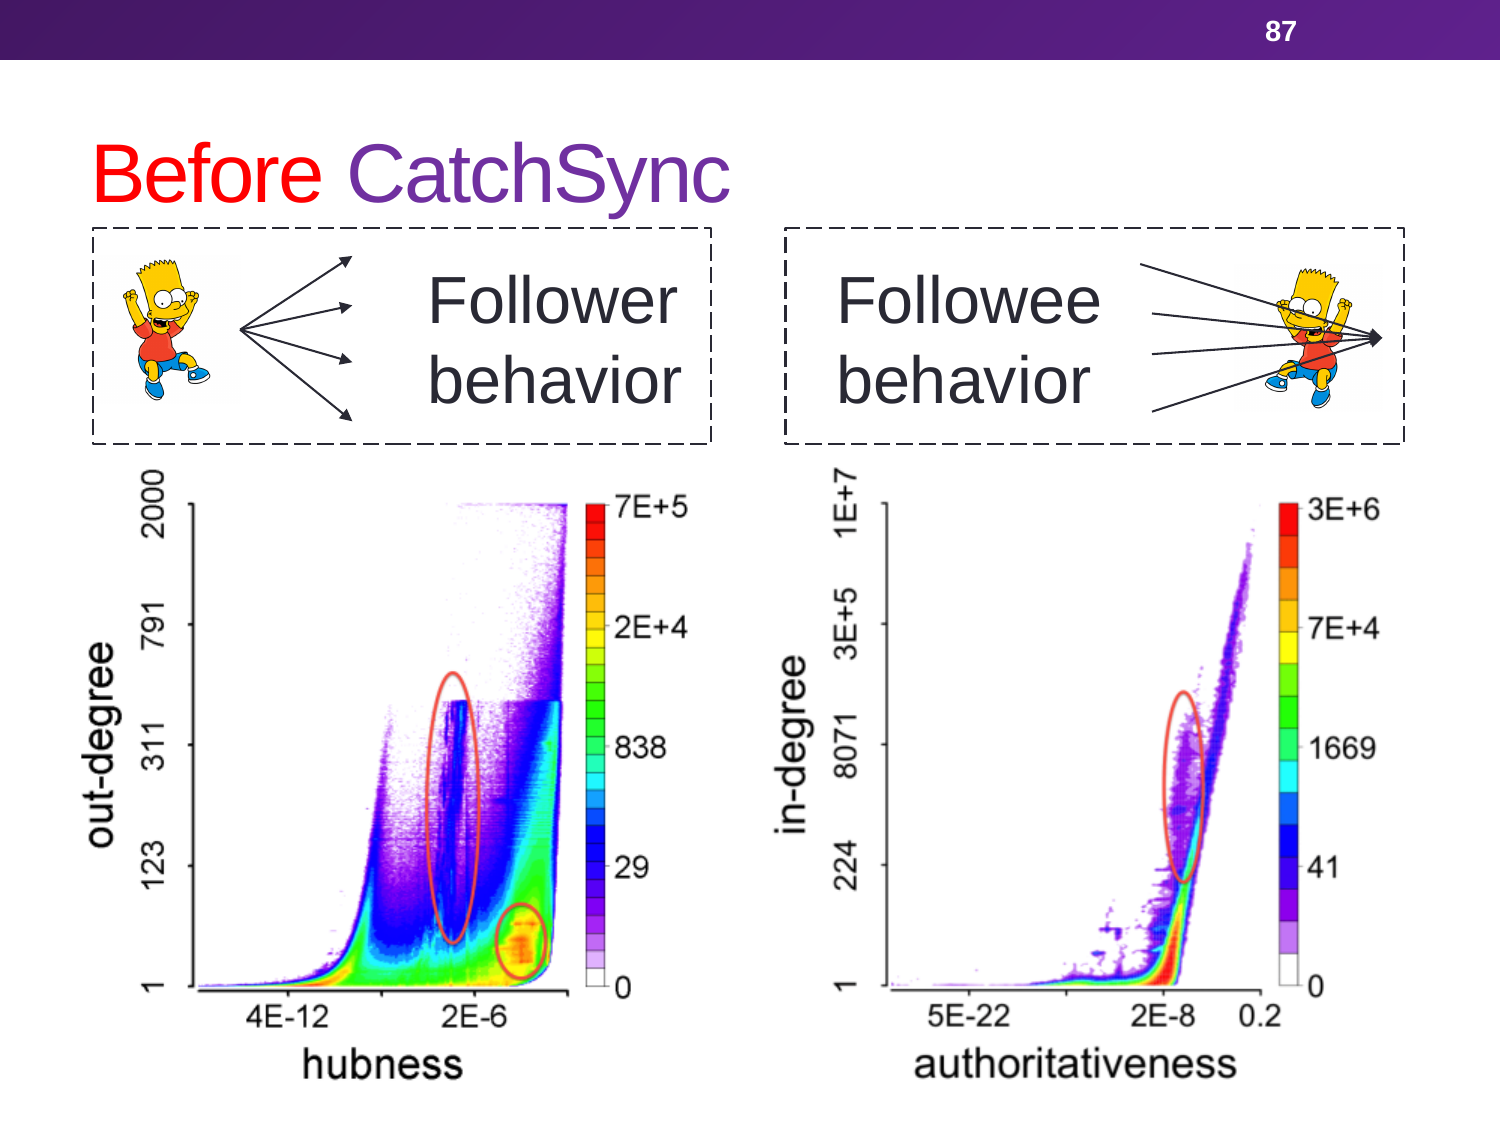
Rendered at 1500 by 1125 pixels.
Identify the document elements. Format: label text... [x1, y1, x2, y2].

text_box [239, 329, 353, 422]
picture [76, 467, 727, 1118]
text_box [1151, 337, 1235, 412]
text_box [1151, 313, 1235, 335]
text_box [239, 255, 353, 305]
title Before CatchSync [75, 87, 1425, 250]
slide_number 87 [1250, 3, 1425, 57]
text_box [90, 226, 713, 446]
picture [1235, 263, 1383, 412]
picture [769, 466, 1420, 1117]
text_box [239, 305, 353, 328]
picture [92, 255, 239, 404]
text_box [783, 226, 1406, 446]
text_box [1139, 263, 1235, 339]
